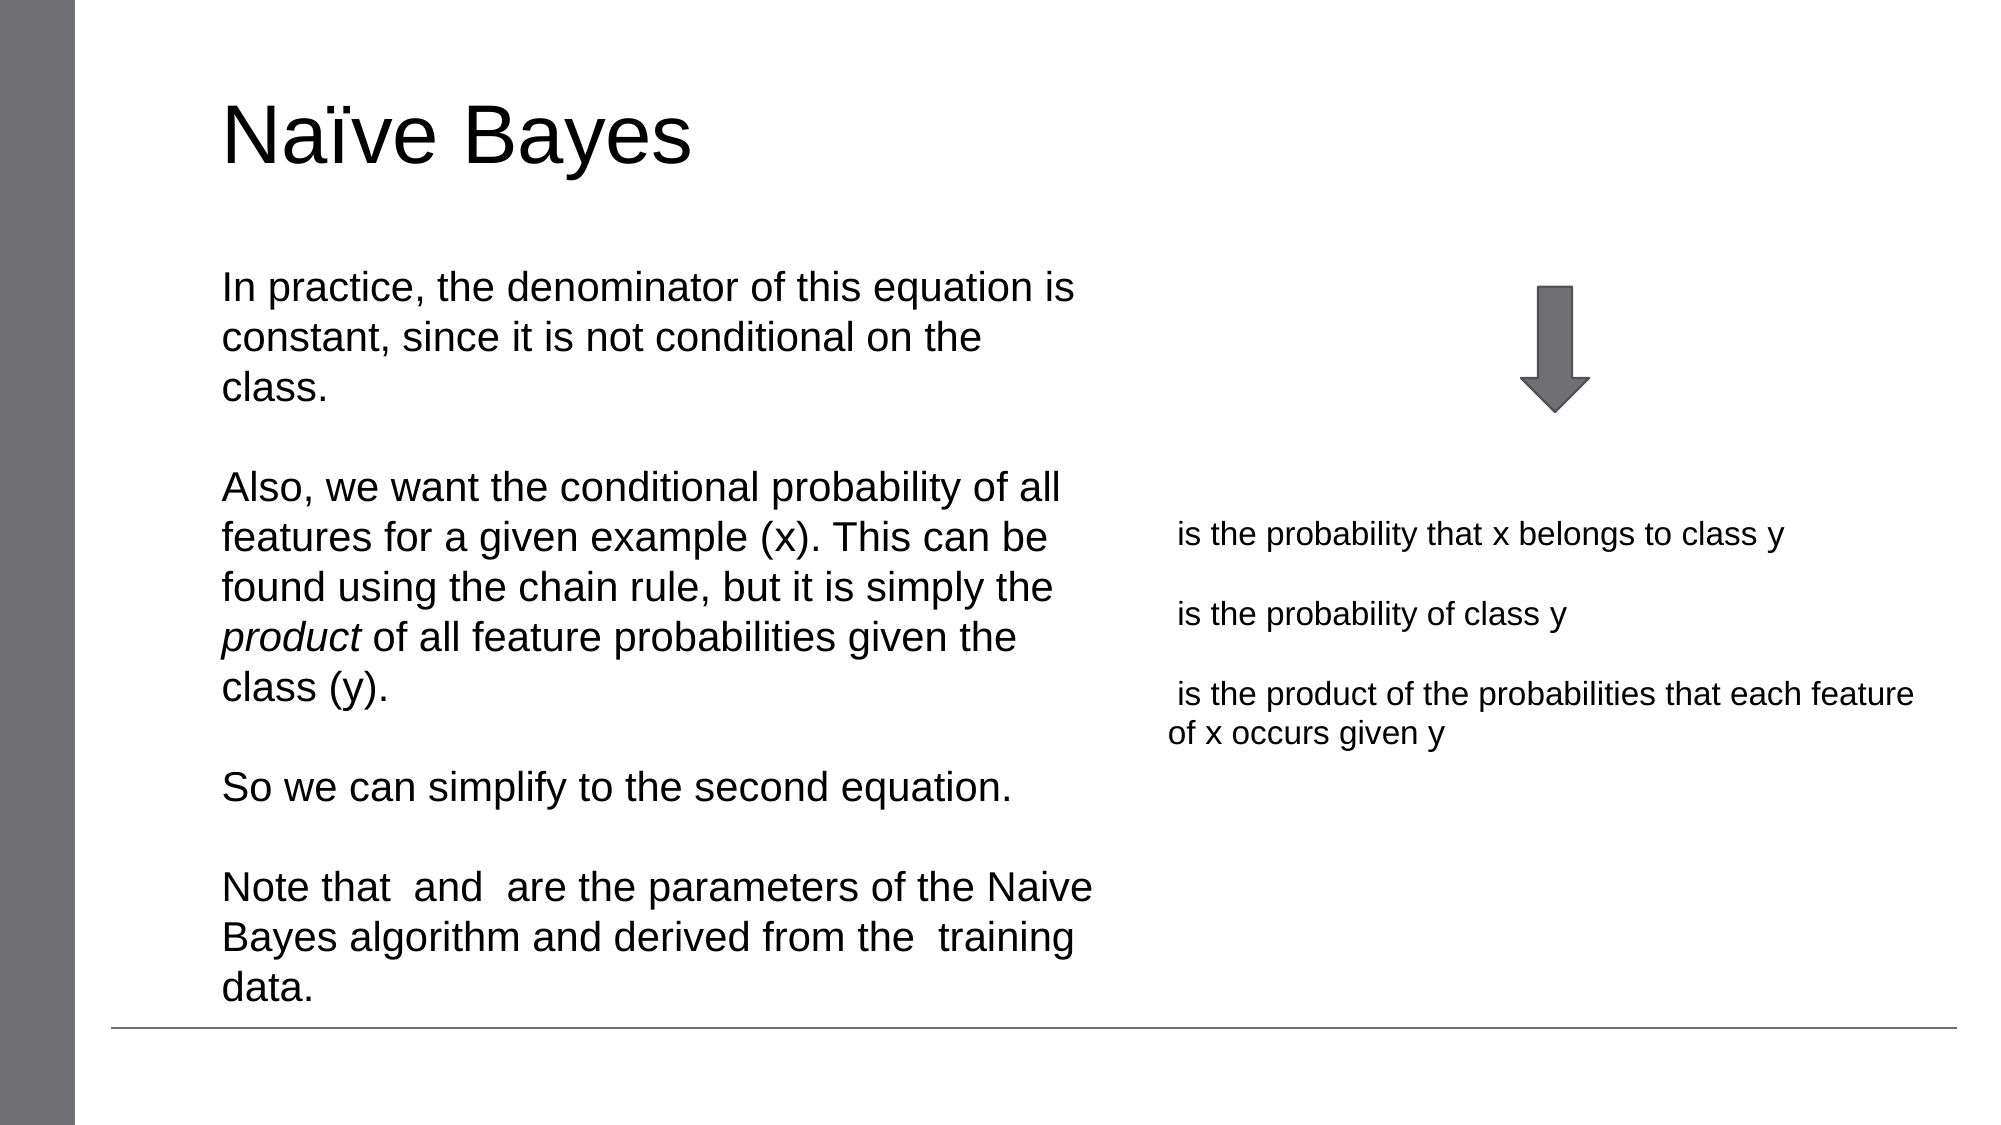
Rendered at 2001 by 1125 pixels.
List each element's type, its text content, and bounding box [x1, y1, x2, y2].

text_box Naïve Bayes [206, 72, 1913, 188]
text_box [1519, 285, 1591, 413]
